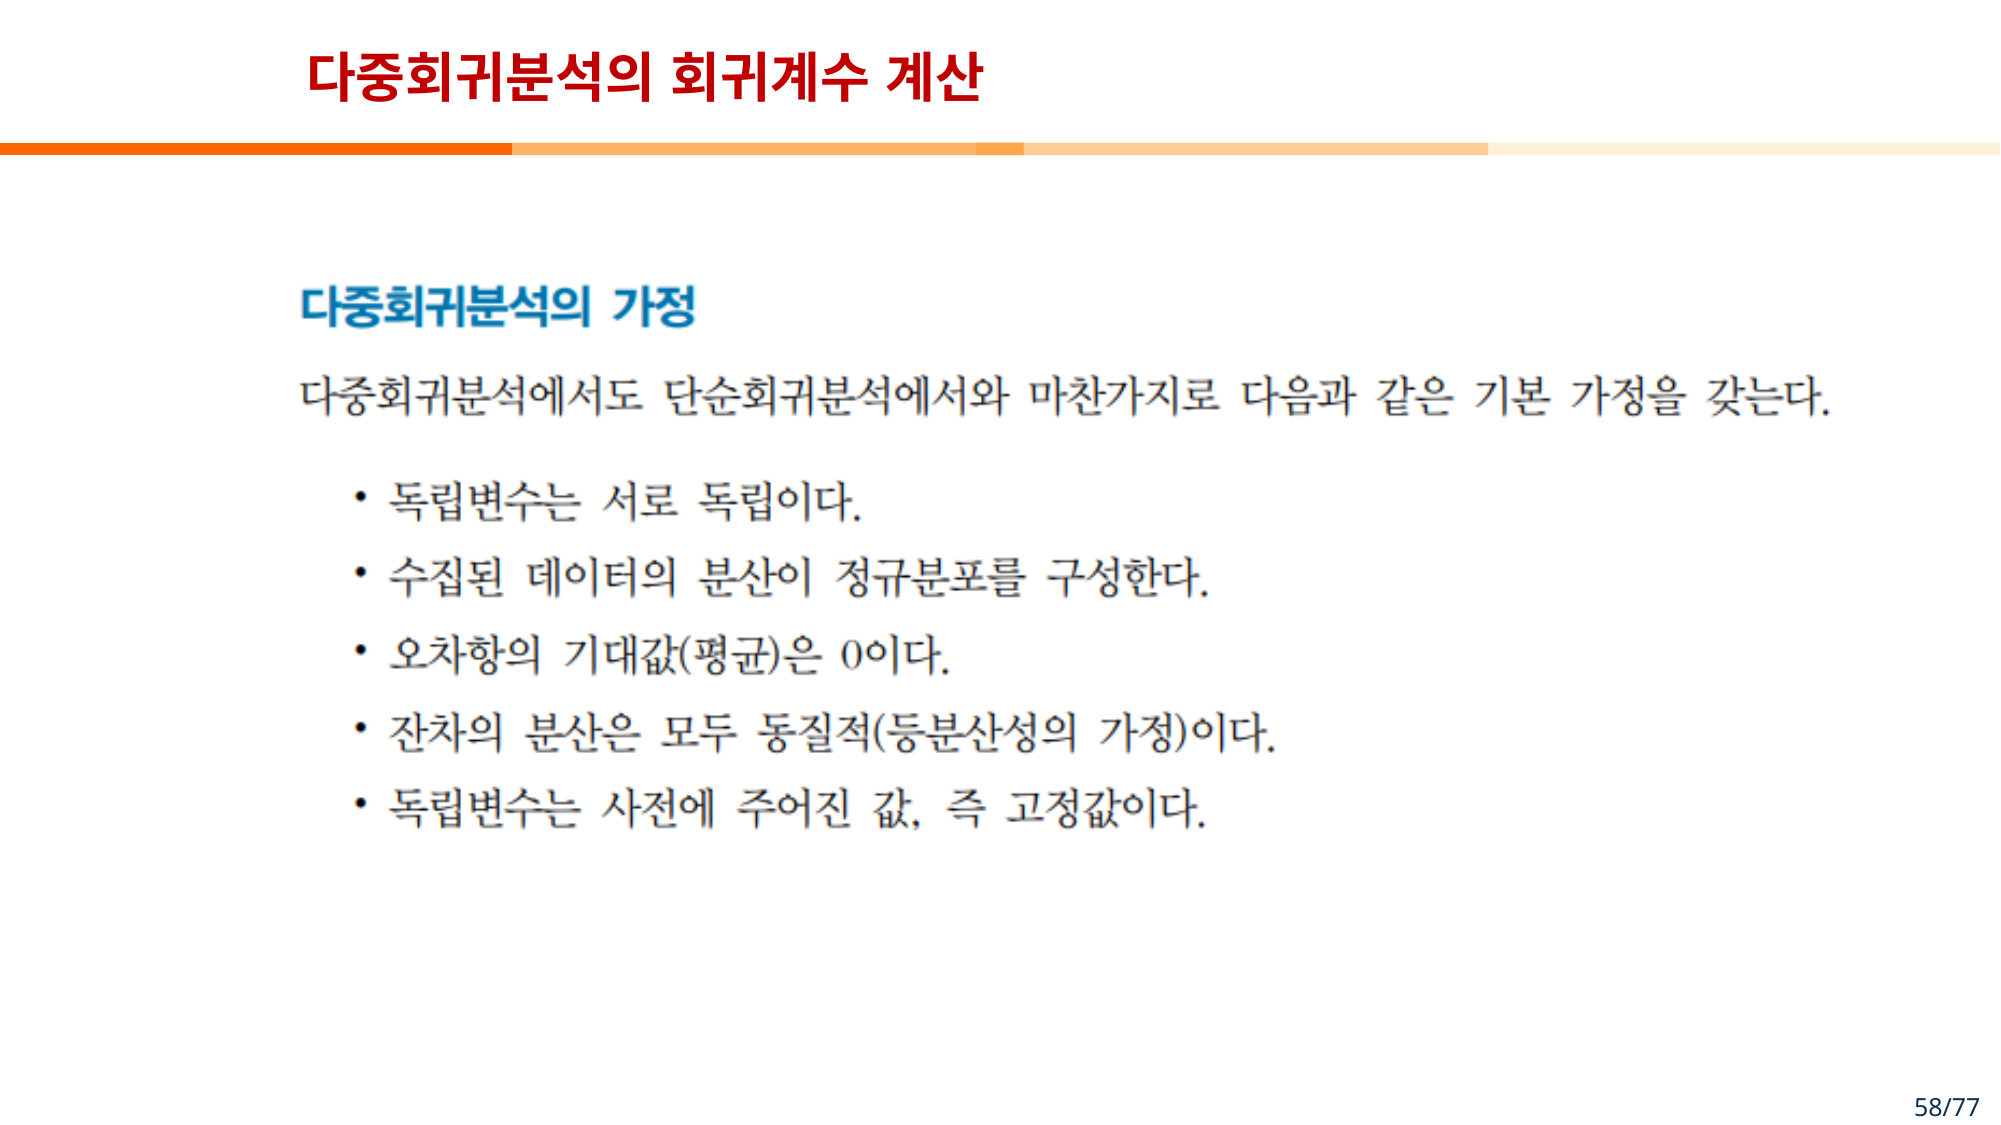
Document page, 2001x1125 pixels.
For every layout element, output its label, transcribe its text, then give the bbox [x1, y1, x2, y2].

picture [290, 278, 1841, 835]
title 다중회귀분석의 회귀계수 계산 [291, 31, 1532, 122]
